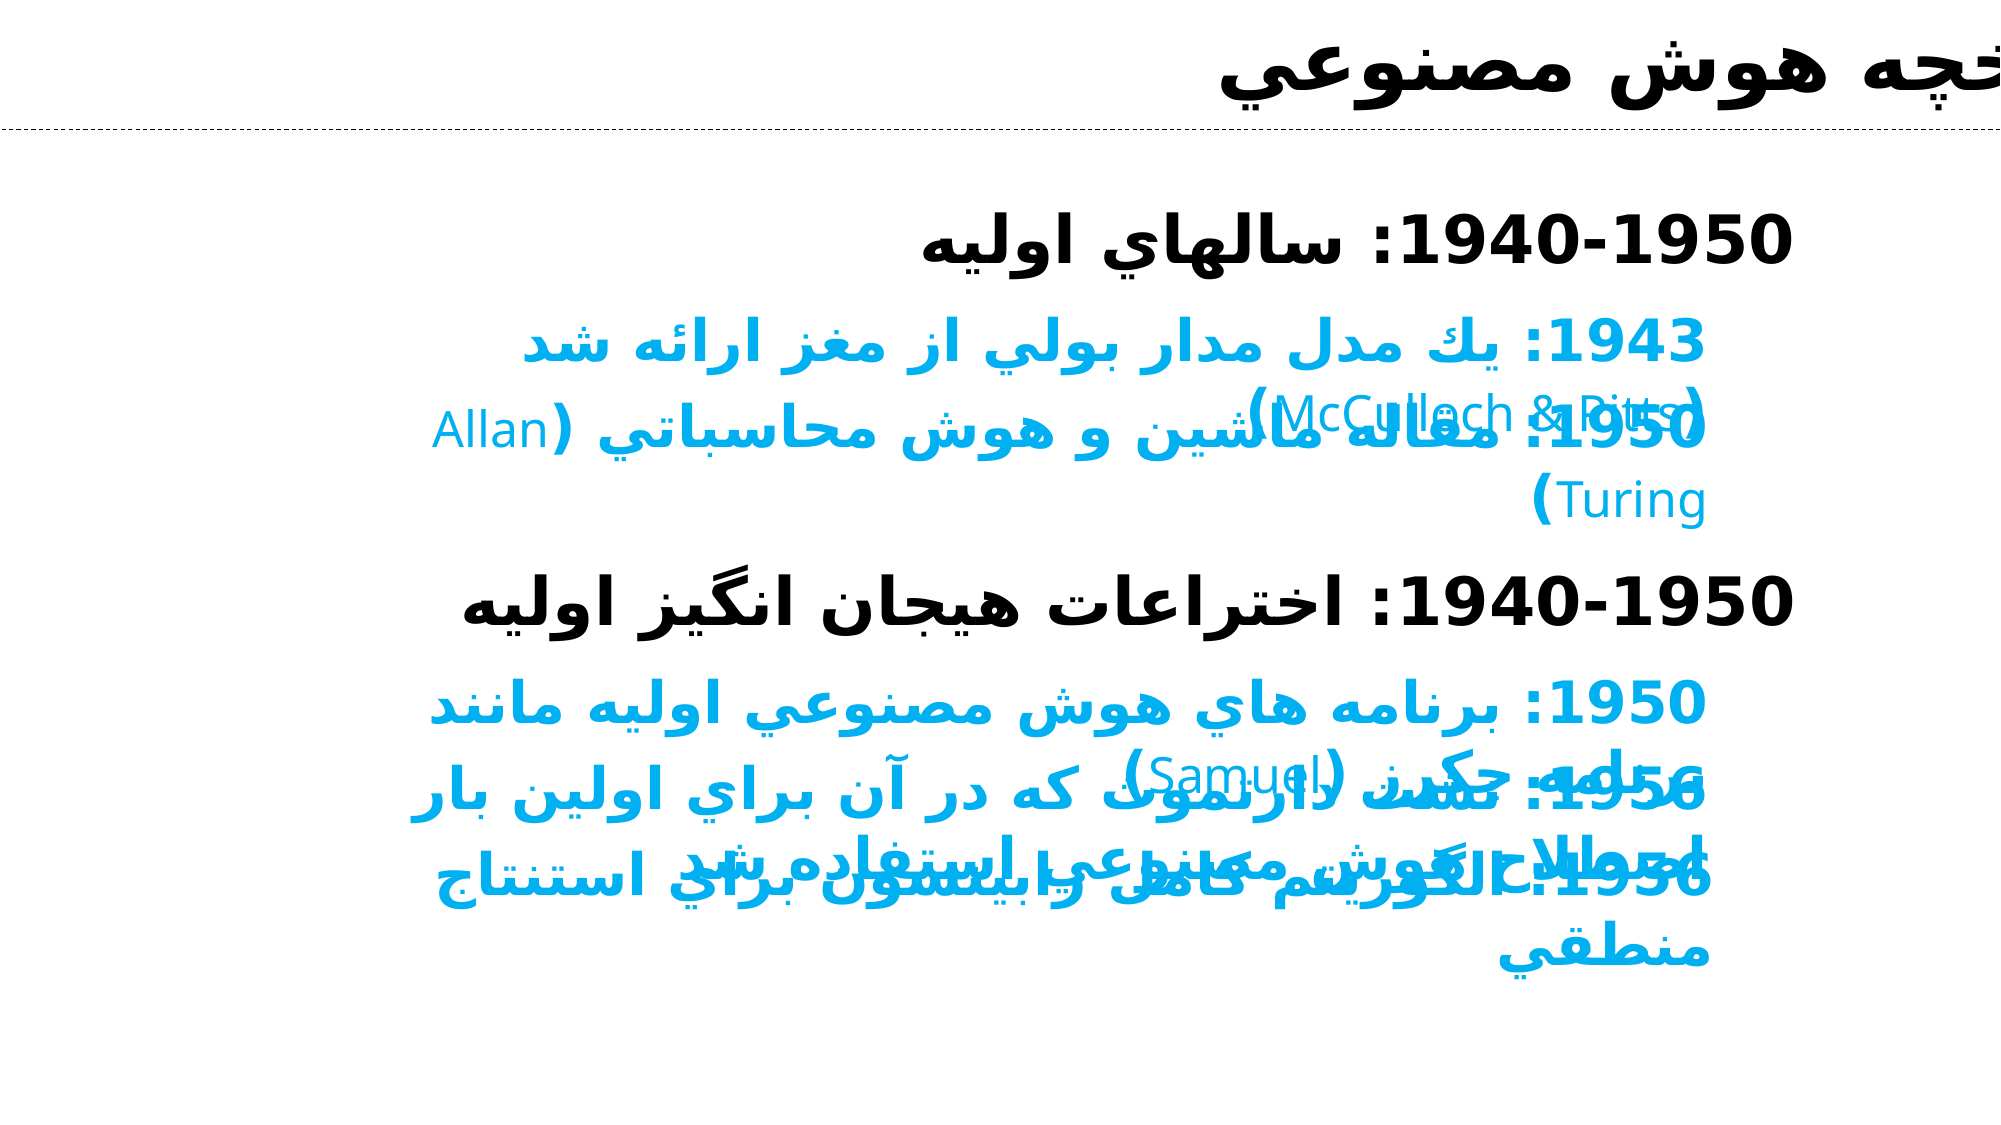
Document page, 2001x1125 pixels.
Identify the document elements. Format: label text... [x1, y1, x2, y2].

text_box 1956: الگوريتم كامل رابينسون براي استنتاج منطقي [268, 829, 1729, 985]
text_box 1956: نشت دارتموث كه در آن براي اولين بار اصطلاح هوش مصنوعي استفاده شد [263, 743, 1723, 899]
text_box 1940-1950: اختراعات هيجان انگيز اوليه [187, 551, 1811, 647]
text_box 1943: يك مدل مدار بولي از مغز ارائه شد (McCulloch & Pitts) [263, 295, 1723, 381]
text_box 1950: برنامه هاي هوش مصنوعي اوليه مانند برنامه چكرز (Samuel) [263, 657, 1723, 743]
text_box تاريخچه هوش مصنوعي [1202, 0, 2000, 115]
text_box 1940-1950: سالهاي اوليه [187, 189, 1811, 285]
text_box 1950: مقاله ماشين و هوش محاسباتي (Allan Turing) [263, 381, 1723, 537]
